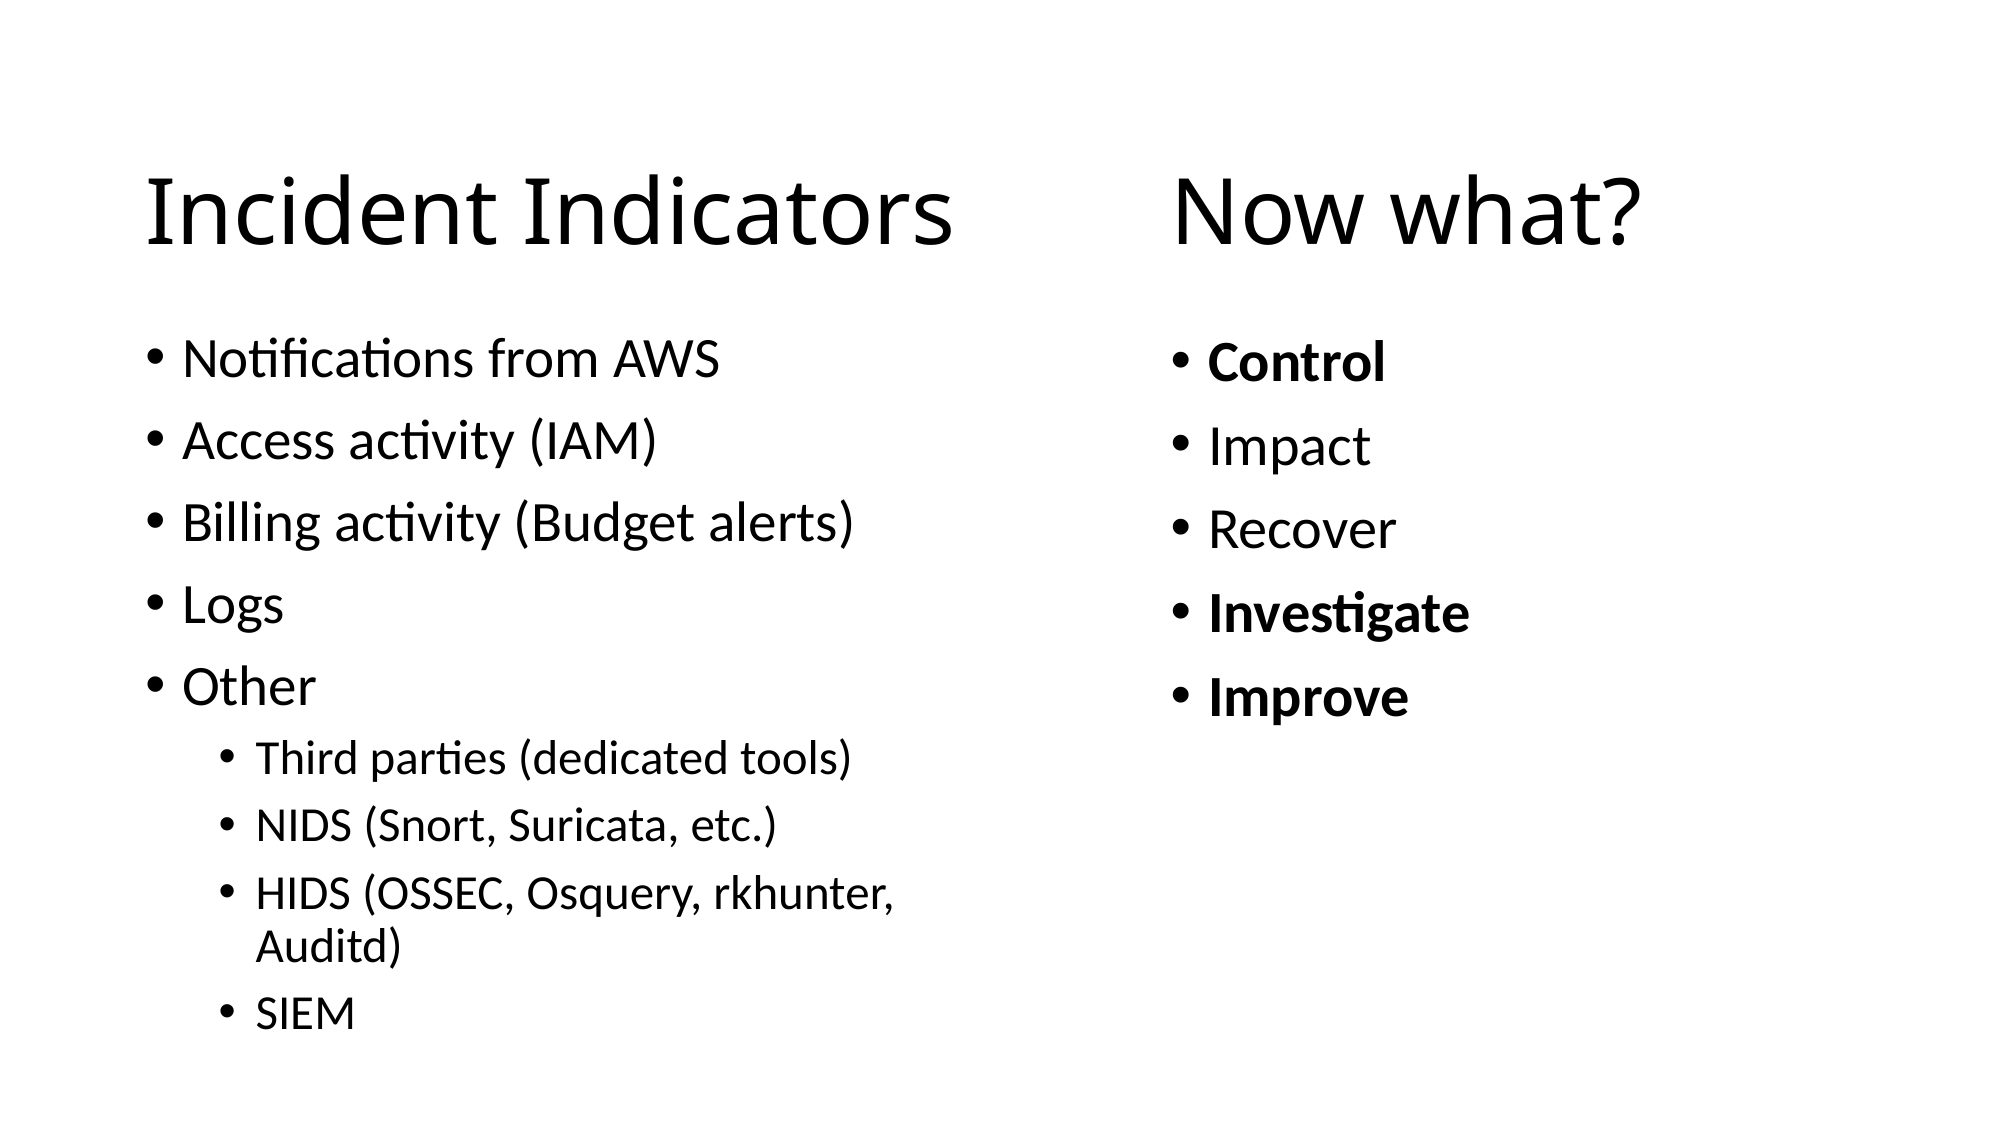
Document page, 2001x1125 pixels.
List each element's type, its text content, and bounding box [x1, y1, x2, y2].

title Now what? [1155, 106, 1906, 323]
text_box Incident Indicators [130, 106, 1013, 324]
list Control Impact Recover Investigate Improve [1155, 323, 1906, 1038]
text_box Notifications from AWS Access activity (IAM) Billing activity (Budget alerts) Logs Other Third parties (dedicated tools) NIDS (Snort, Suricata, etc.) HIDS (OSSEC, Osquery, rkhunter, Auditd) SIEM [130, 320, 1014, 1054]
